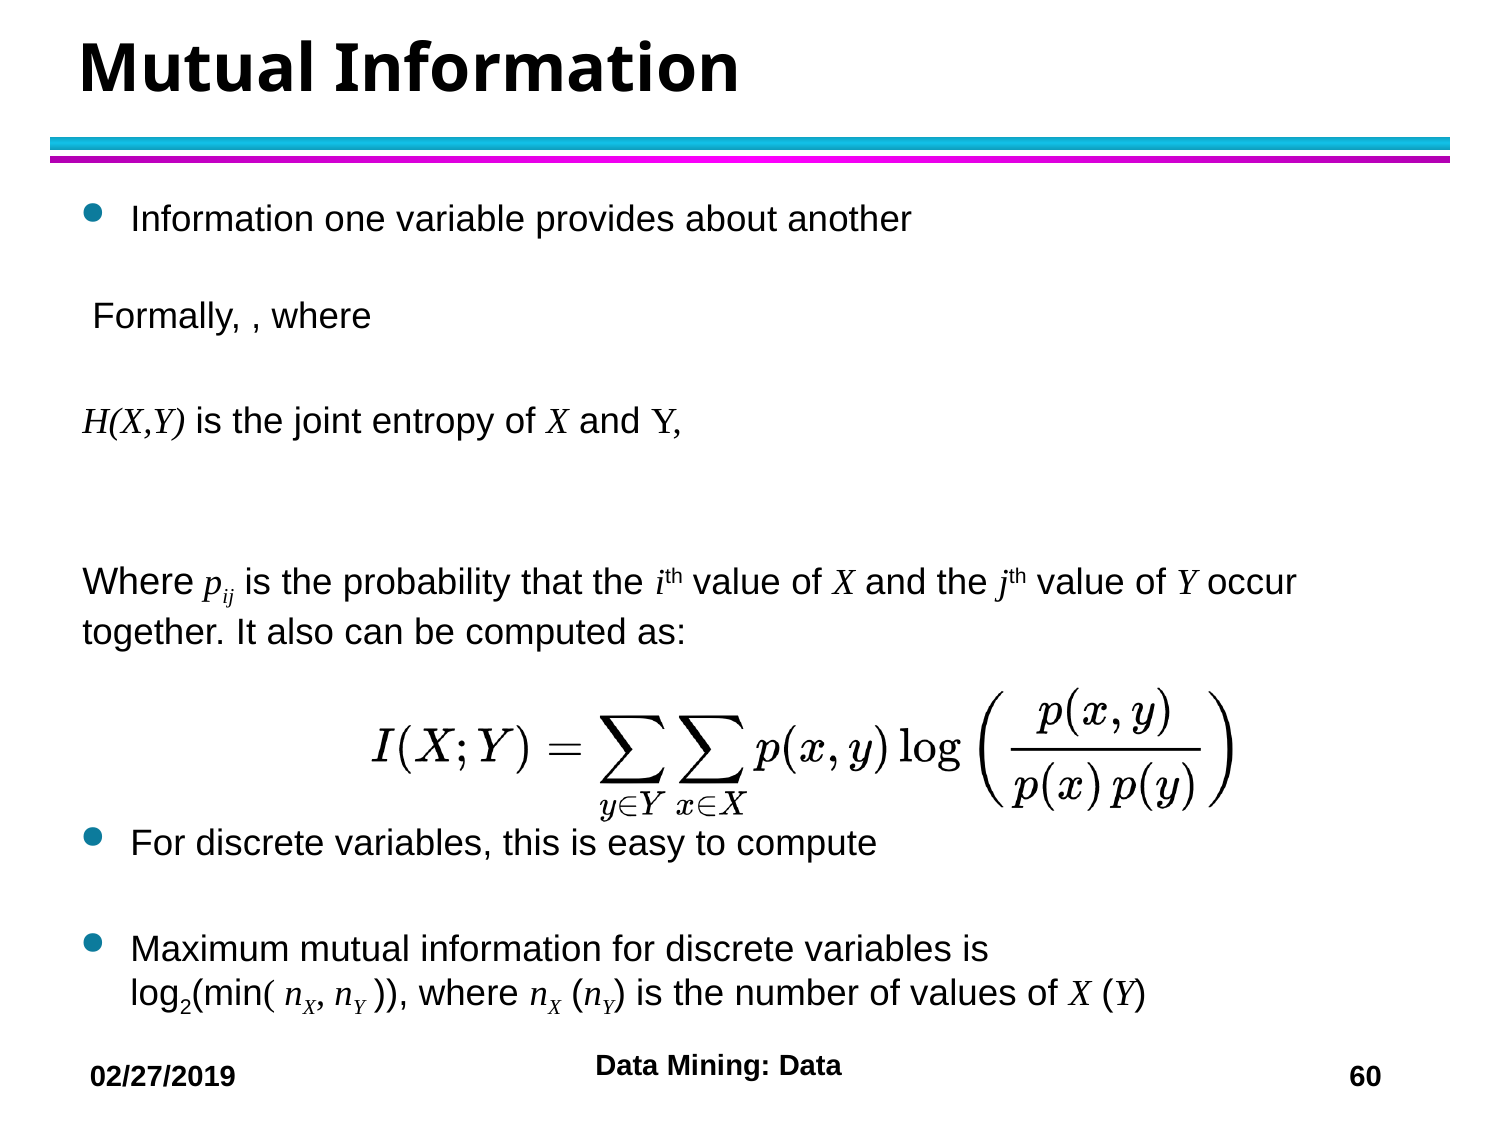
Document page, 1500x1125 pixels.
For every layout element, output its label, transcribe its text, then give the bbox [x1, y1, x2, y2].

title Mutual Information [62, 24, 1421, 113]
picture [349, 662, 1238, 826]
